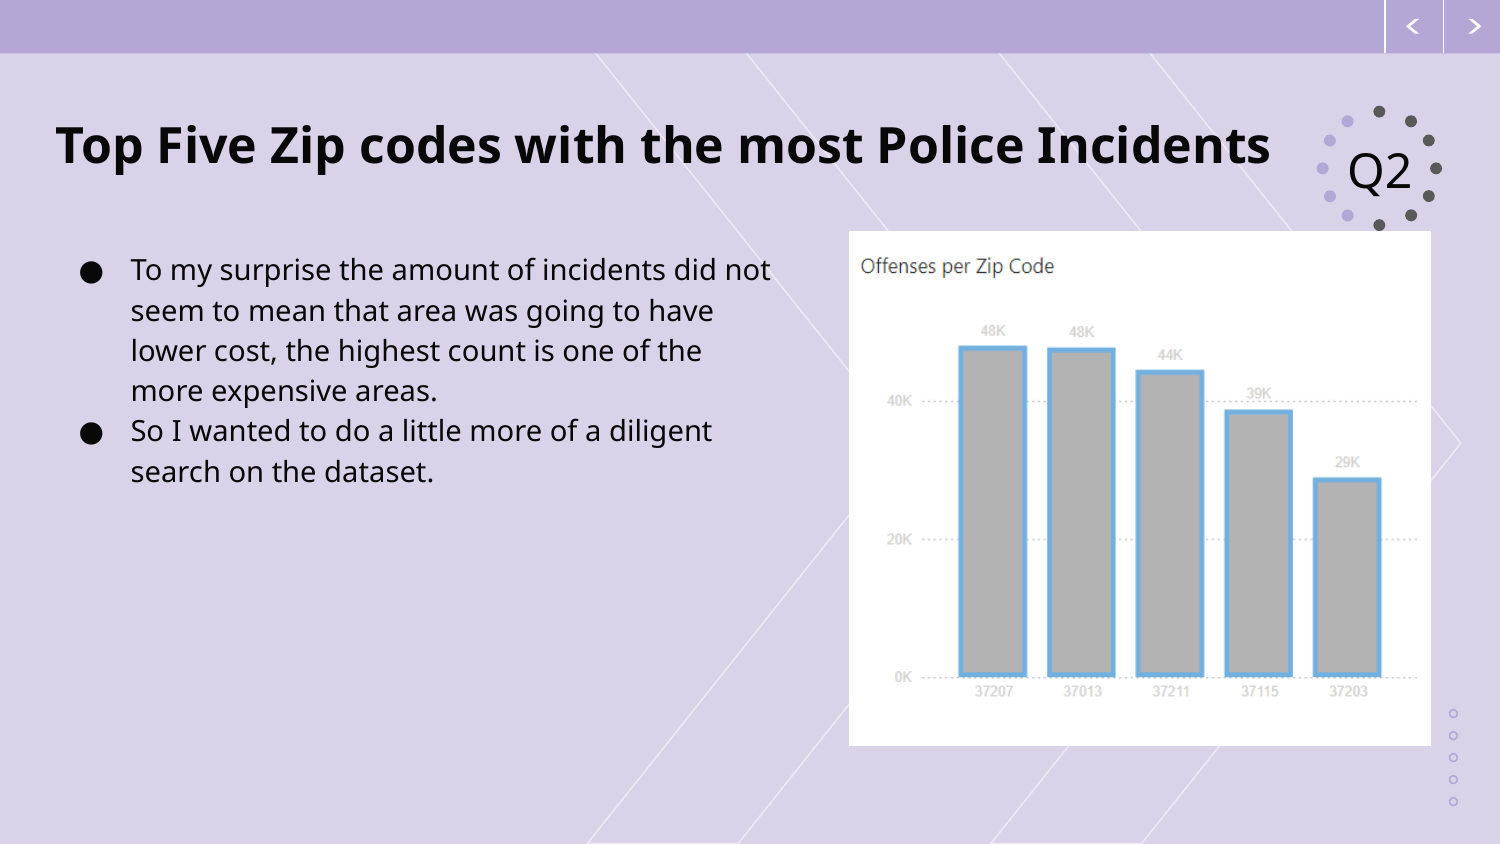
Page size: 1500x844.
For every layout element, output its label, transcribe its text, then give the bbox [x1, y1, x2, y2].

picture [849, 230, 1431, 746]
subtitle Top Five Zip codes with the most Police Incidents [55, 112, 1489, 258]
text_box [1373, 105, 1386, 112]
title To my surprise the amount of incidents did not seem to mean that area was going to have lower cost, the highest count is one of the more expensive areas. So I wanted to do a little more of a diligent search on the dataset. [55, 258, 794, 595]
